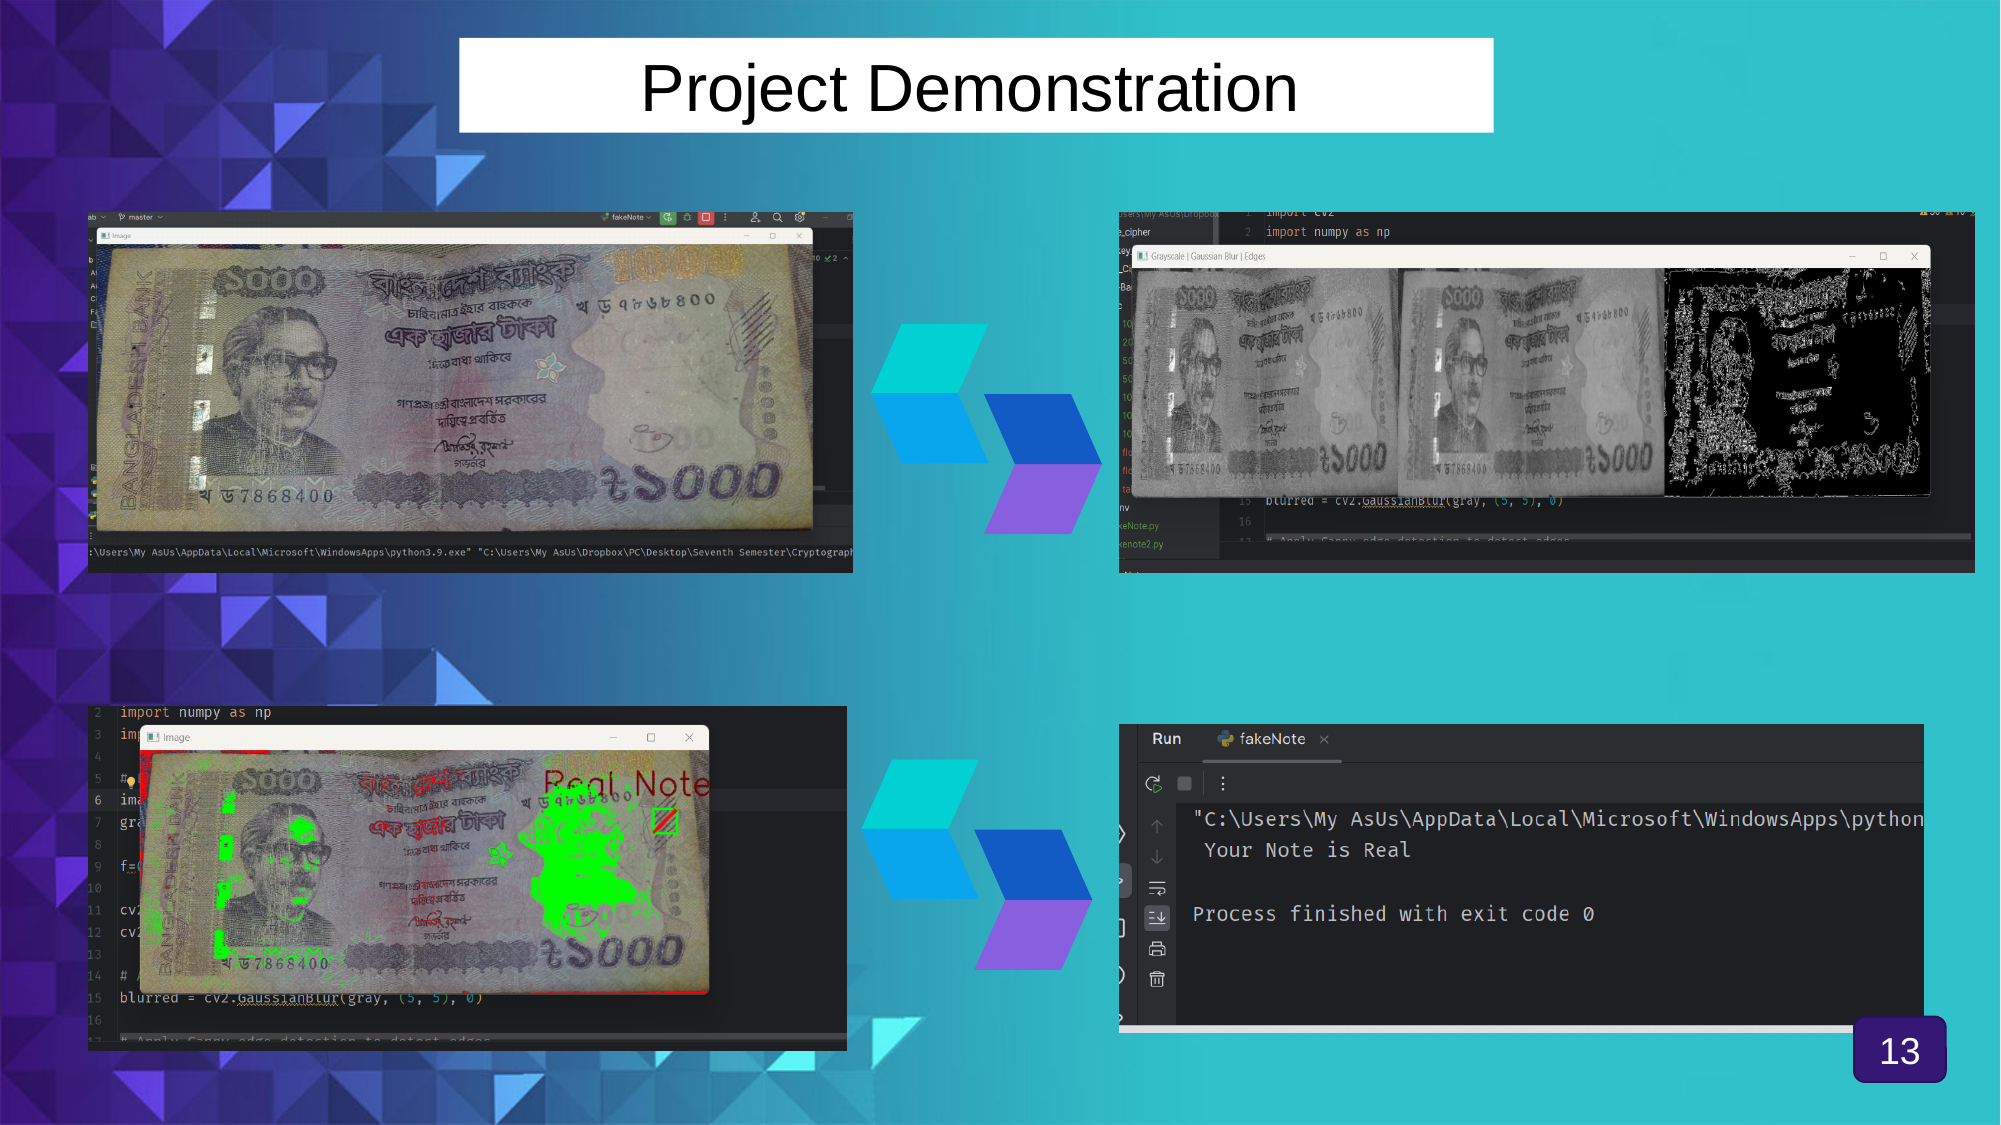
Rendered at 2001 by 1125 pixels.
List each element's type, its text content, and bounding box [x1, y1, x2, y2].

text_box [870, 323, 1102, 535]
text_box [860, 759, 1093, 970]
picture [0, 0, 2001, 1125]
text_box Project Demonstration [459, 37, 1494, 133]
text_box 13 [1853, 1015, 1947, 1083]
